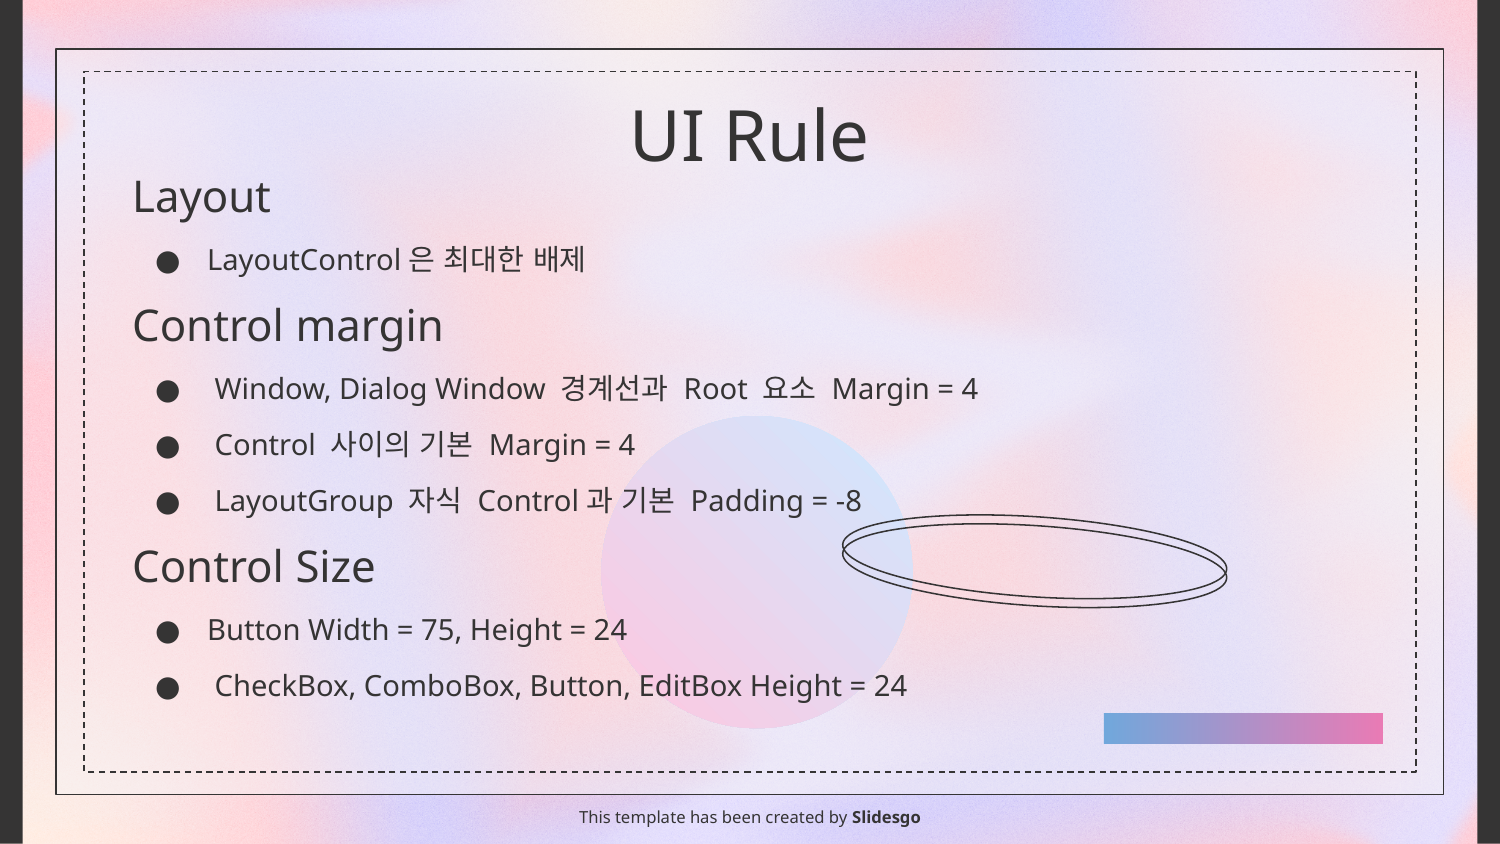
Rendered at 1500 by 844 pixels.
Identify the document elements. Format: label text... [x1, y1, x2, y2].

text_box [601, 415, 1230, 729]
table_header [23, 0, 1477, 844]
text_box [1103, 713, 1383, 744]
title UI Rule [116, 76, 1383, 153]
list Layout LayoutControl은 최대한 배제 Control margin Window, Dialog Window 경계선과 Root 요소 Margin = 4 Control 사이의 기본 Margin = 4 LayoutGroup 자식 Control과 기본 Padding = -8 Control Size Button Width = 75, Height = 24 CheckBox, ComboBox, Button, EditBox Height = 24 [116, 153, 1383, 337]
text_box This template has been created by Slidesgo [509, 792, 991, 841]
